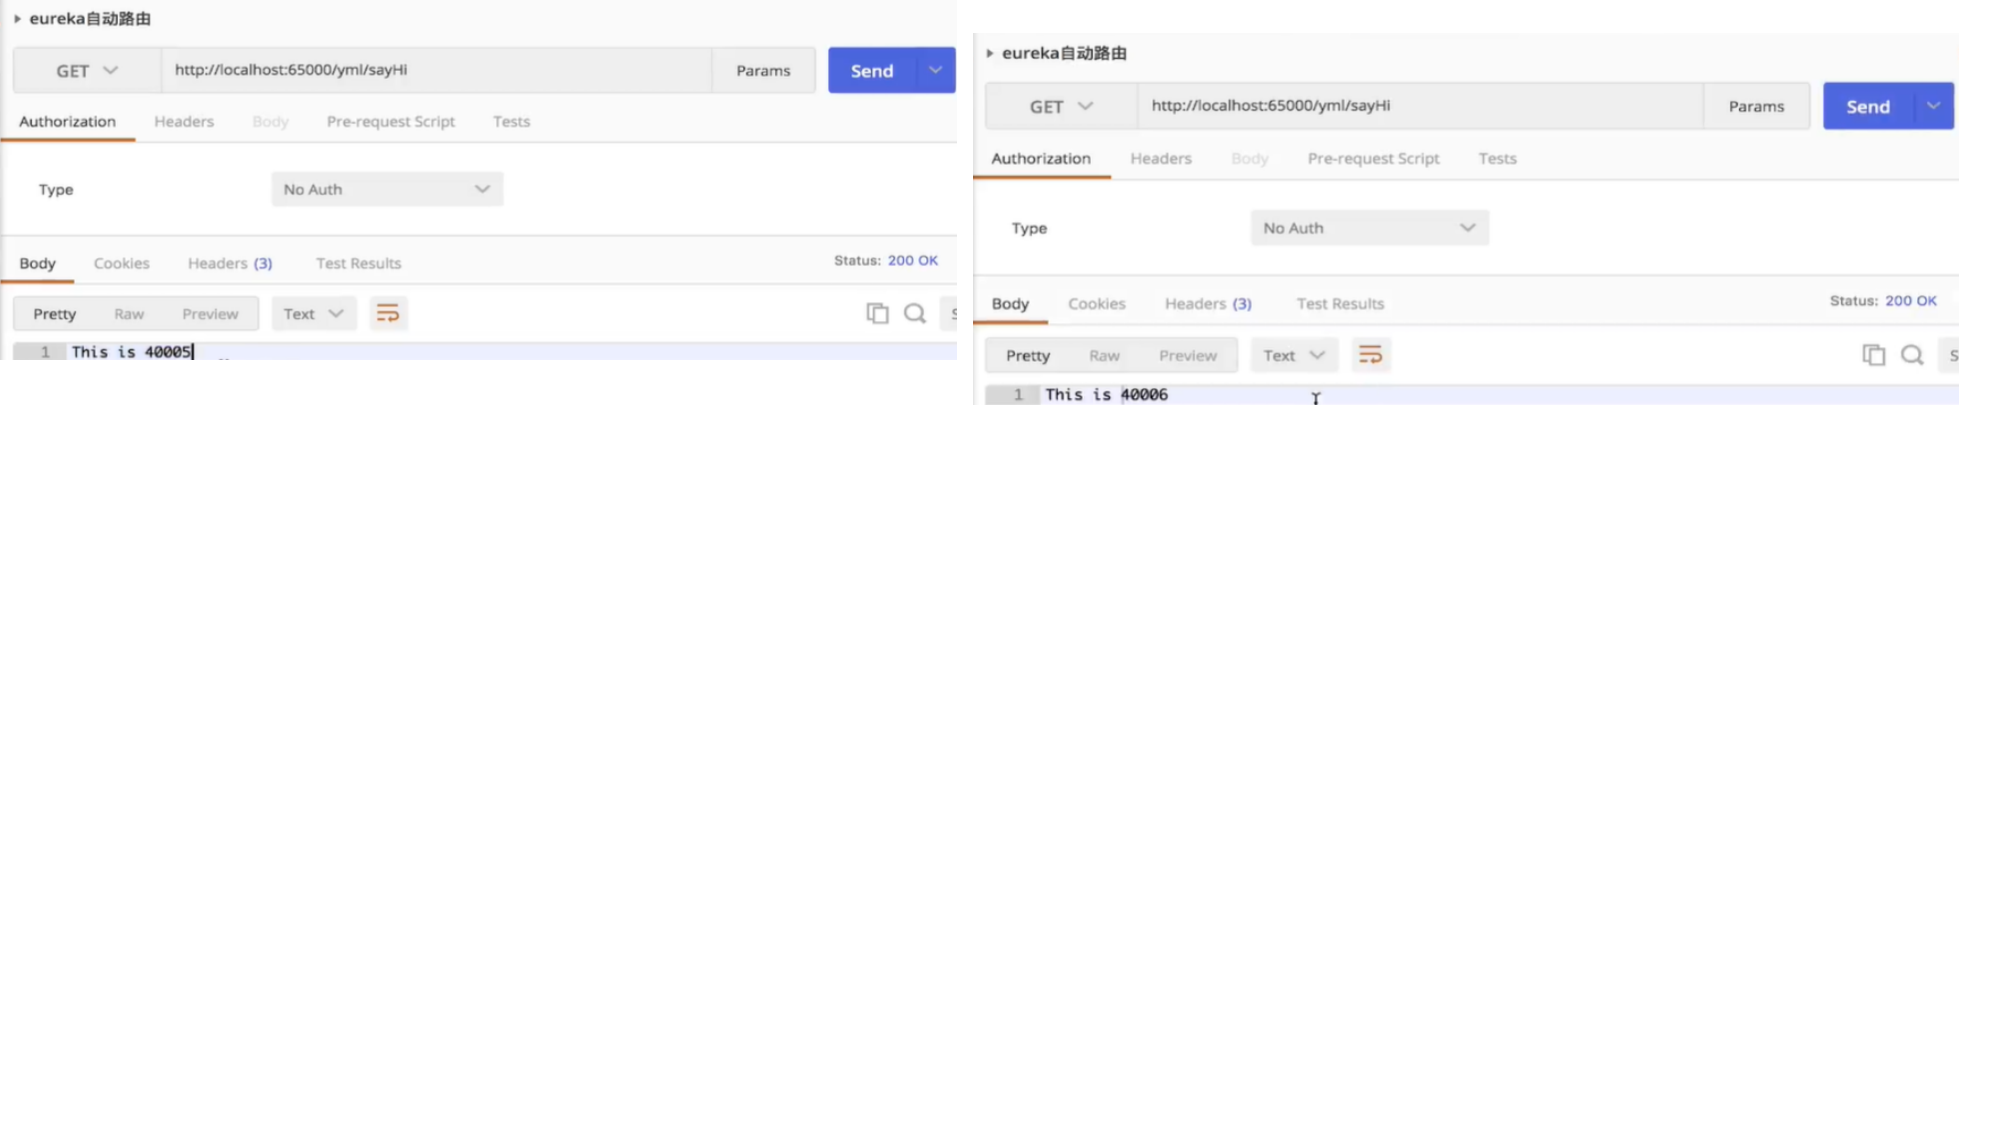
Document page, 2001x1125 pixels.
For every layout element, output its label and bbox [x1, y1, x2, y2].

picture [973, 33, 1959, 406]
picture [0, 0, 957, 360]
